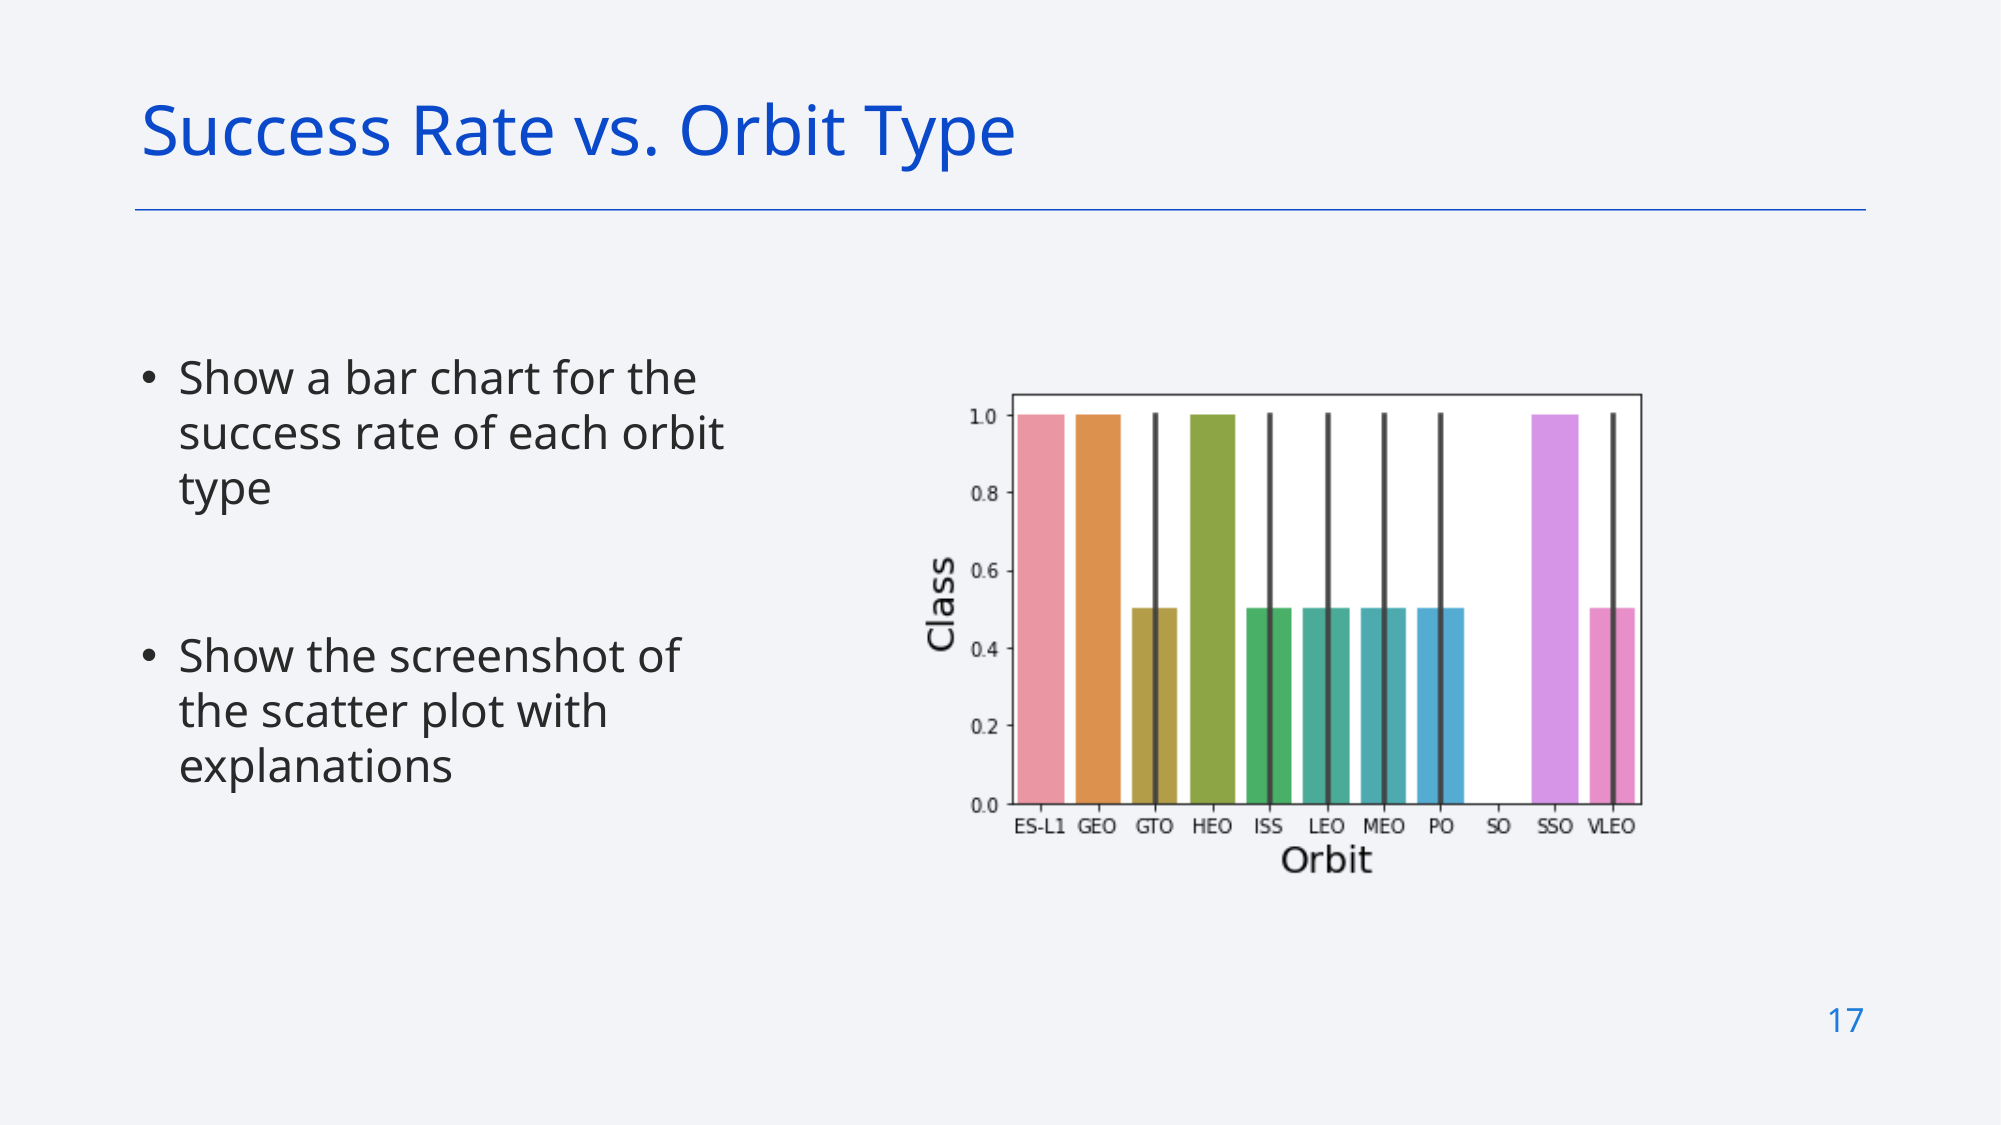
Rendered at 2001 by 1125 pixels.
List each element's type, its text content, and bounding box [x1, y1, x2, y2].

text_box Success Rate vs. Orbit Type [126, 88, 1852, 179]
list Show a bar chart for the success rate of each orbit type Show the screenshot of the scatter plot with explanations [126, 341, 772, 967]
picture [0, 0, 2001, 1125]
slide_number 17 [1429, 988, 1880, 1055]
